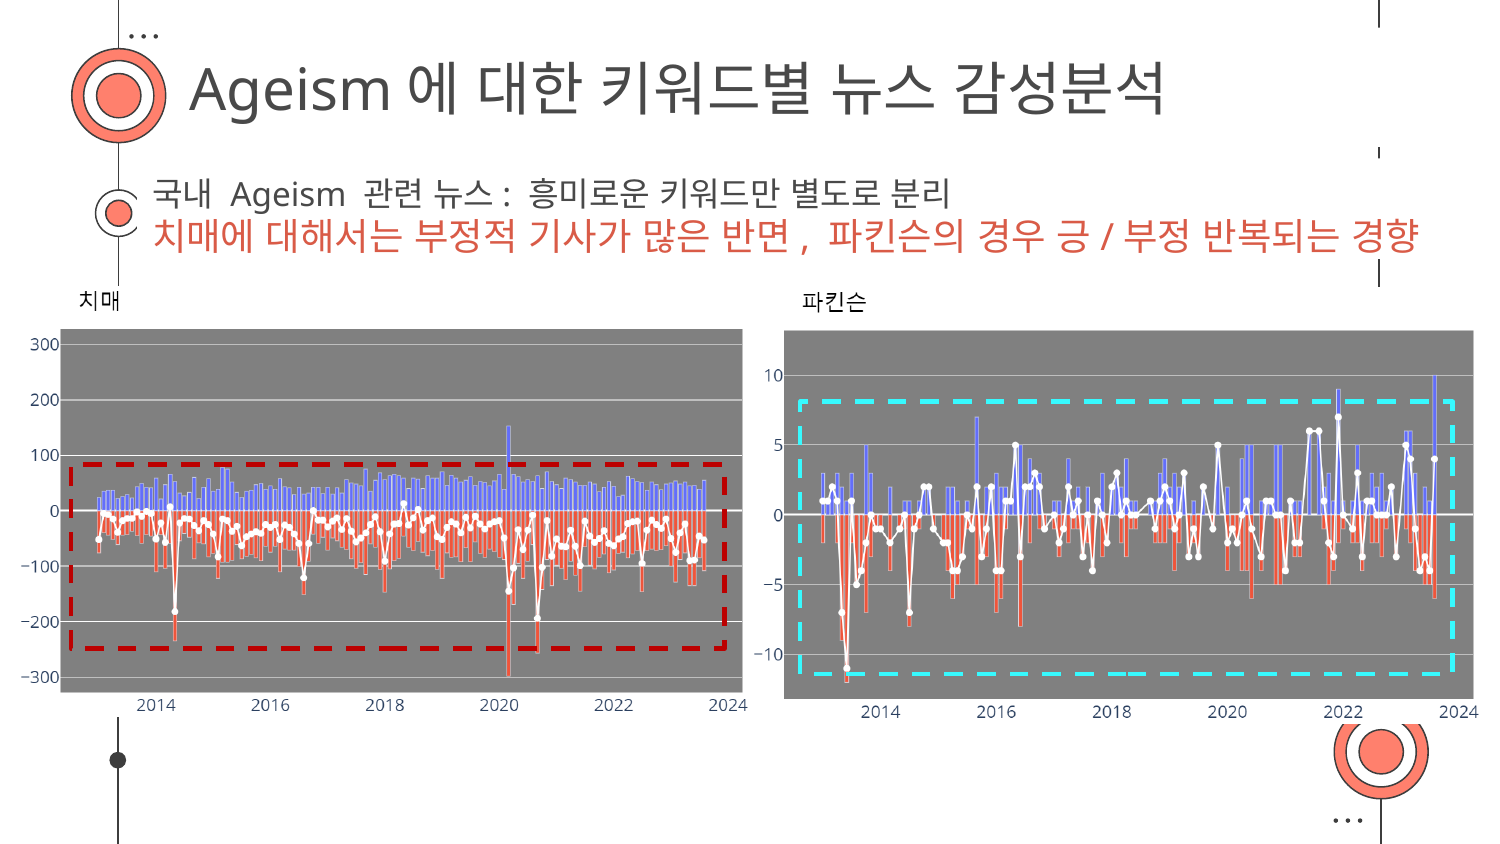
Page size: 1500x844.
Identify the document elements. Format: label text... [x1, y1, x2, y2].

title Ageism에 대한 키워드별 뉴스 감성분석 [174, 27, 1464, 147]
picture [17, 285, 1482, 724]
text_box 국내 Ageism 관련 뉴스: 흥미로운 키워드만 별도로 분리 치매에 대해서는 부정적 기사가 많은 반면, 파킨슨의 경우 긍/부정 반복되는 경향 [137, 158, 1453, 259]
